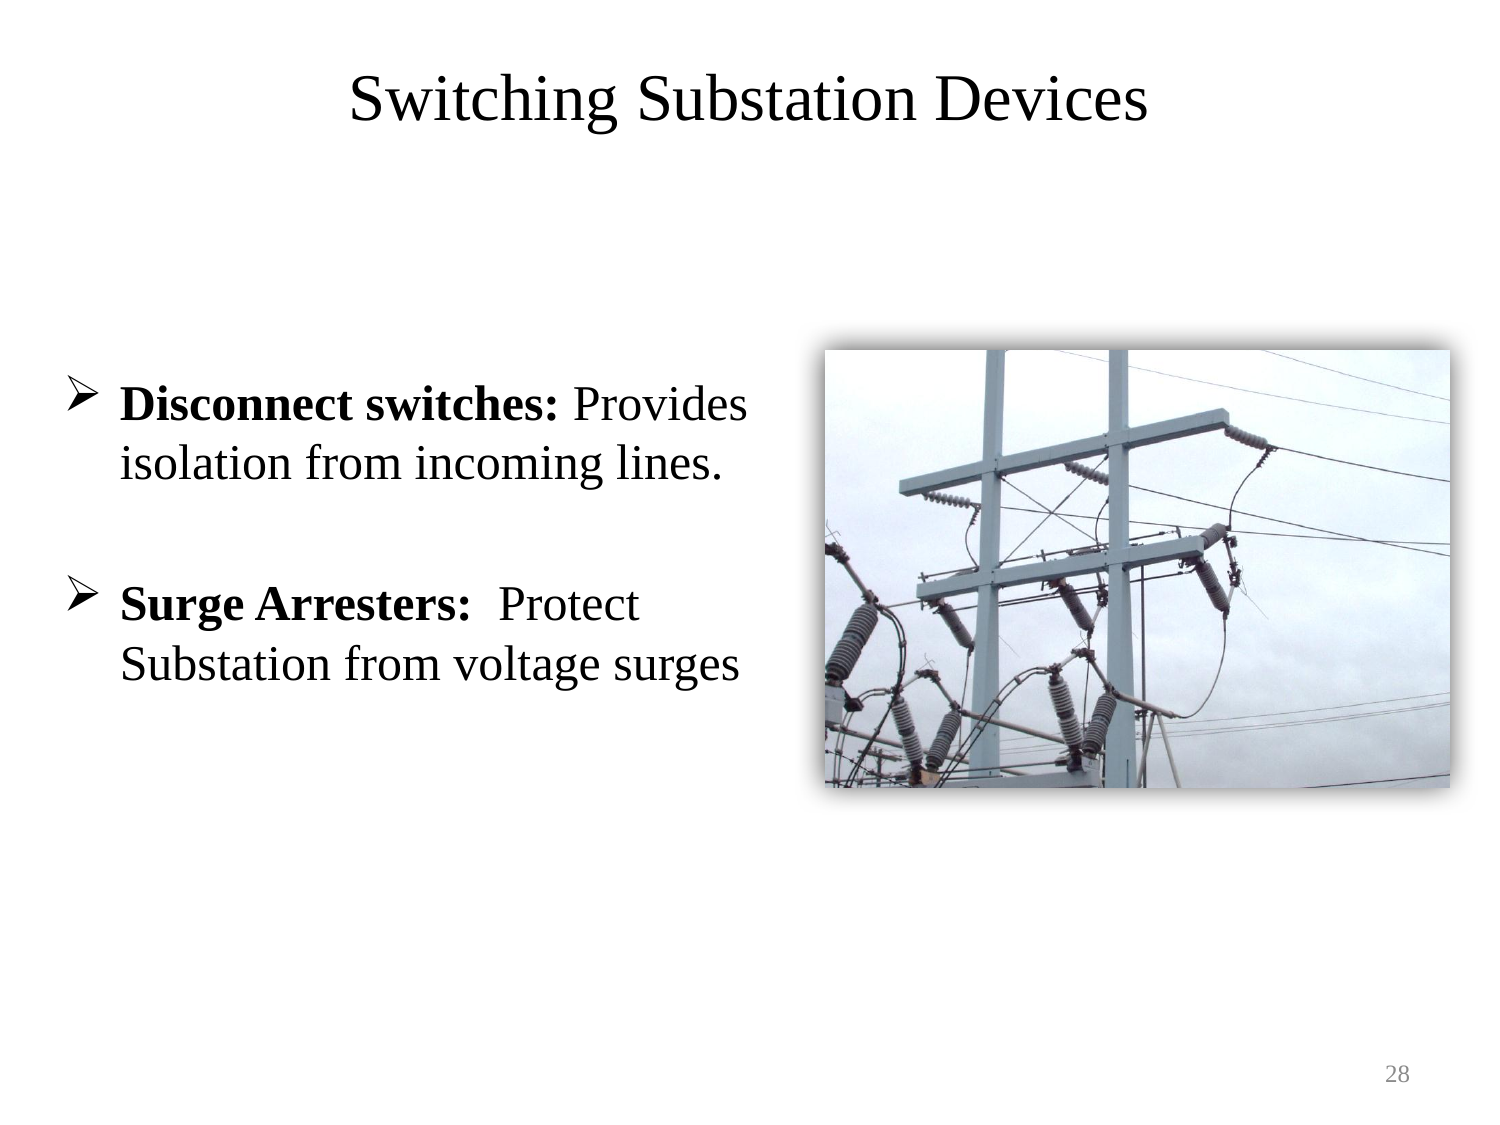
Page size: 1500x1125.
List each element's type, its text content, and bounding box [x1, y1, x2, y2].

slide_number 28 [1074, 1042, 1425, 1103]
title Switching Substation Devices [75, 0, 1425, 188]
list Disconnect switches: Provides isolation from incoming lines. Surge Arresters: Protect Substation from voltage surges [48, 362, 811, 1105]
picture [824, 349, 1451, 788]
